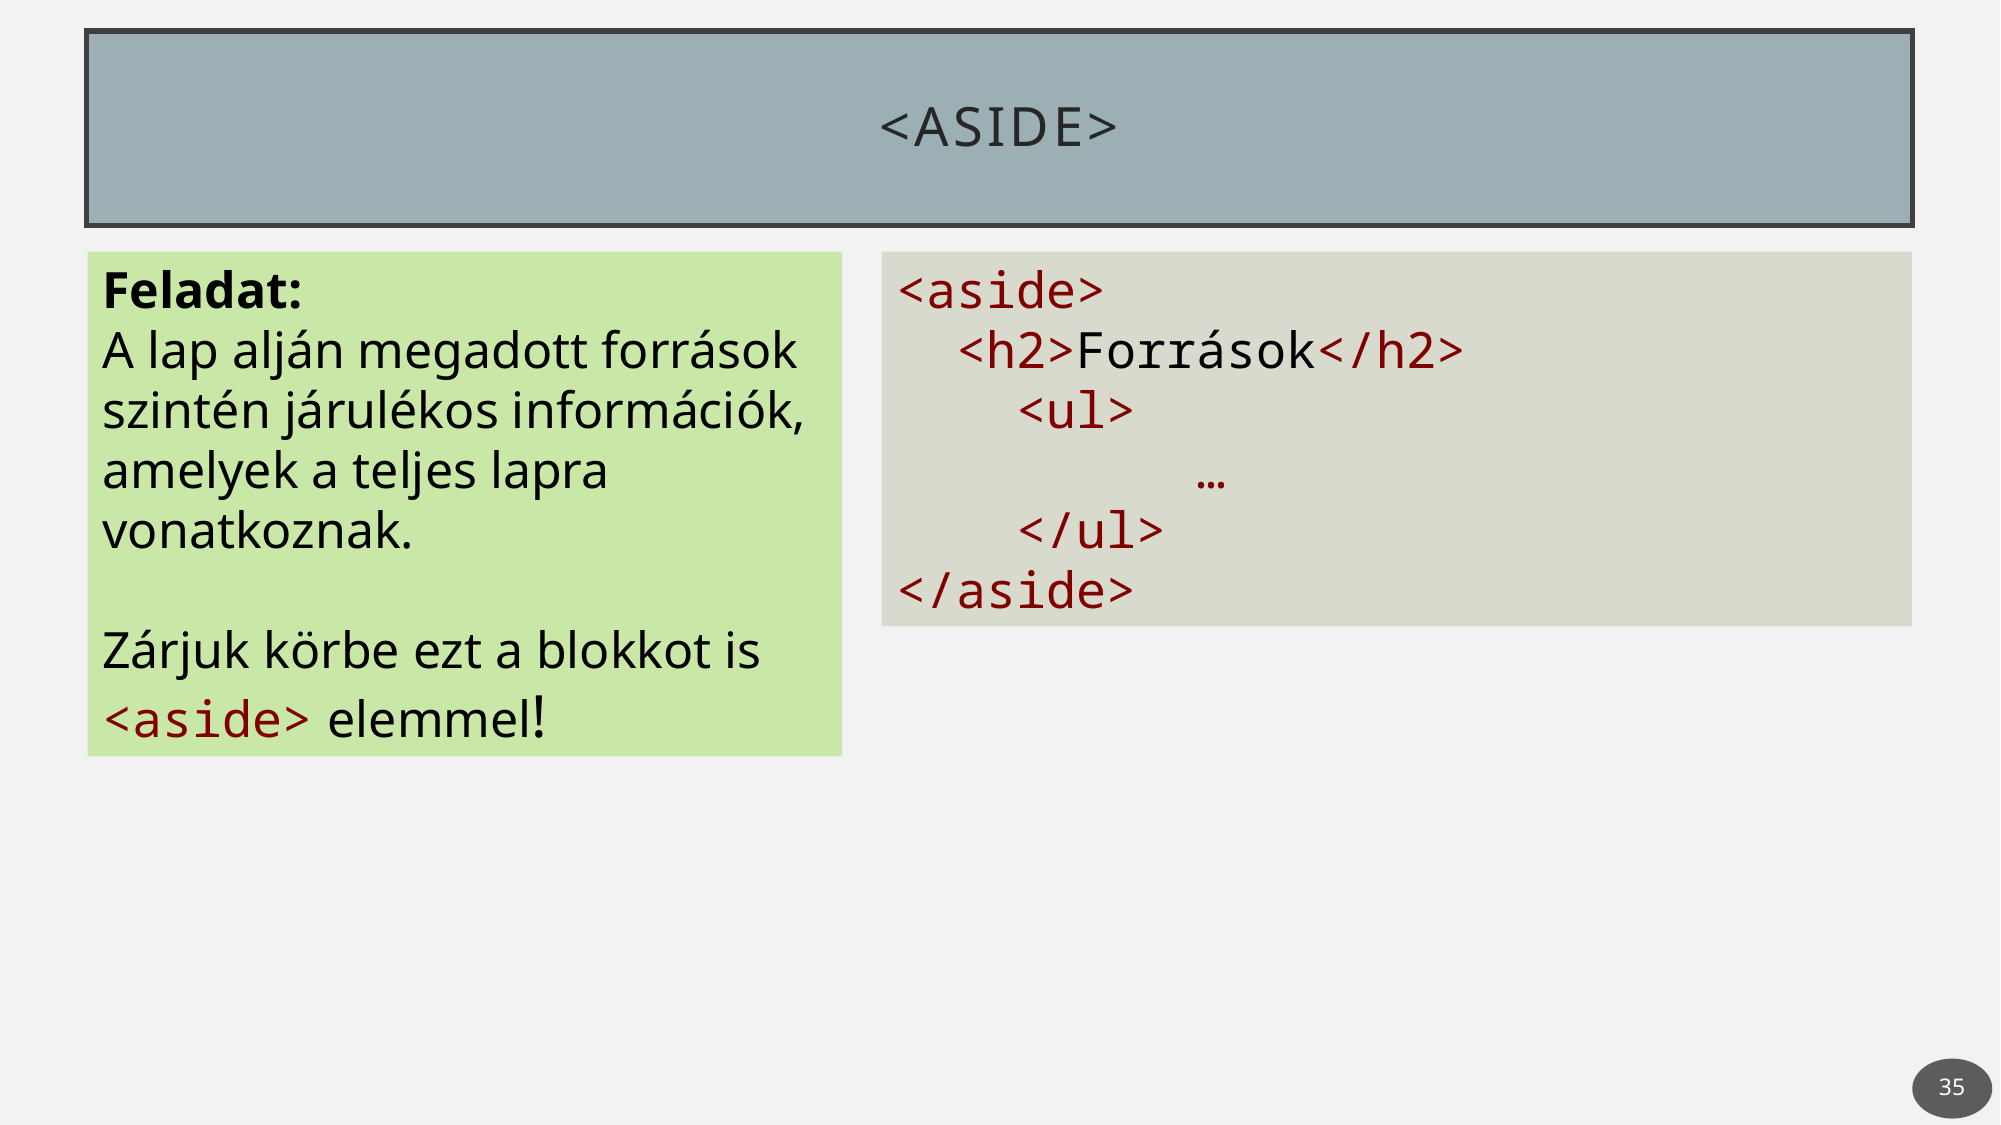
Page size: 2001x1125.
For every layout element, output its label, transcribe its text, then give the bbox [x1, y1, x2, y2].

text_box Feladat: A lap alján megadott források szintén járulékos információk, amelyek a teljes lapra vonatkoznak. Zárjuk körbe ezt a blokkot is <aside> elemmel! [87, 251, 843, 757]
text_box <aside> <h2>Források</h2> <ul> … </ul> </aside> [881, 251, 1913, 627]
slide_number 35 [1912, 1058, 1993, 1119]
title <aside> [84, 28, 1915, 228]
